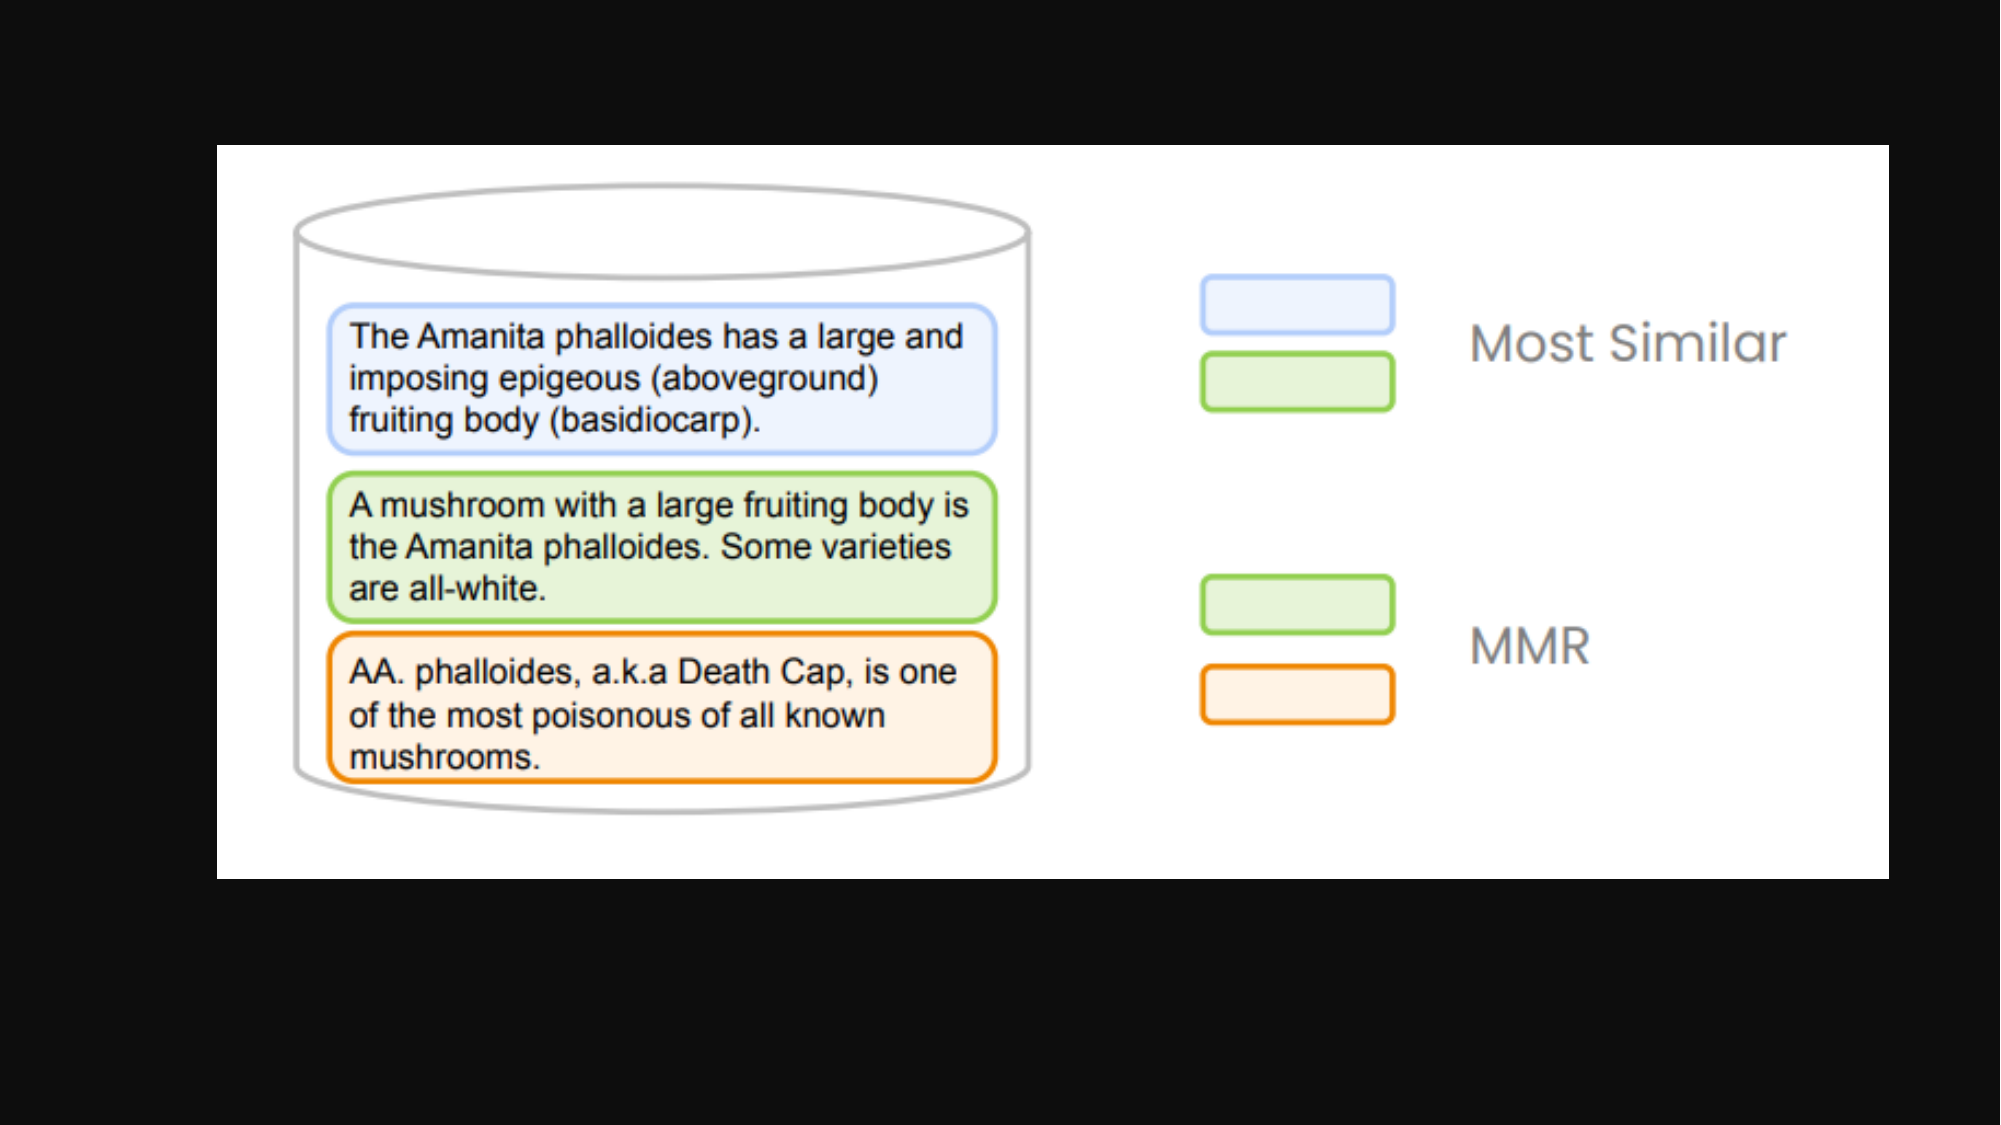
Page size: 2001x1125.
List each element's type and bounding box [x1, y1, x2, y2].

picture [217, 145, 1889, 879]
